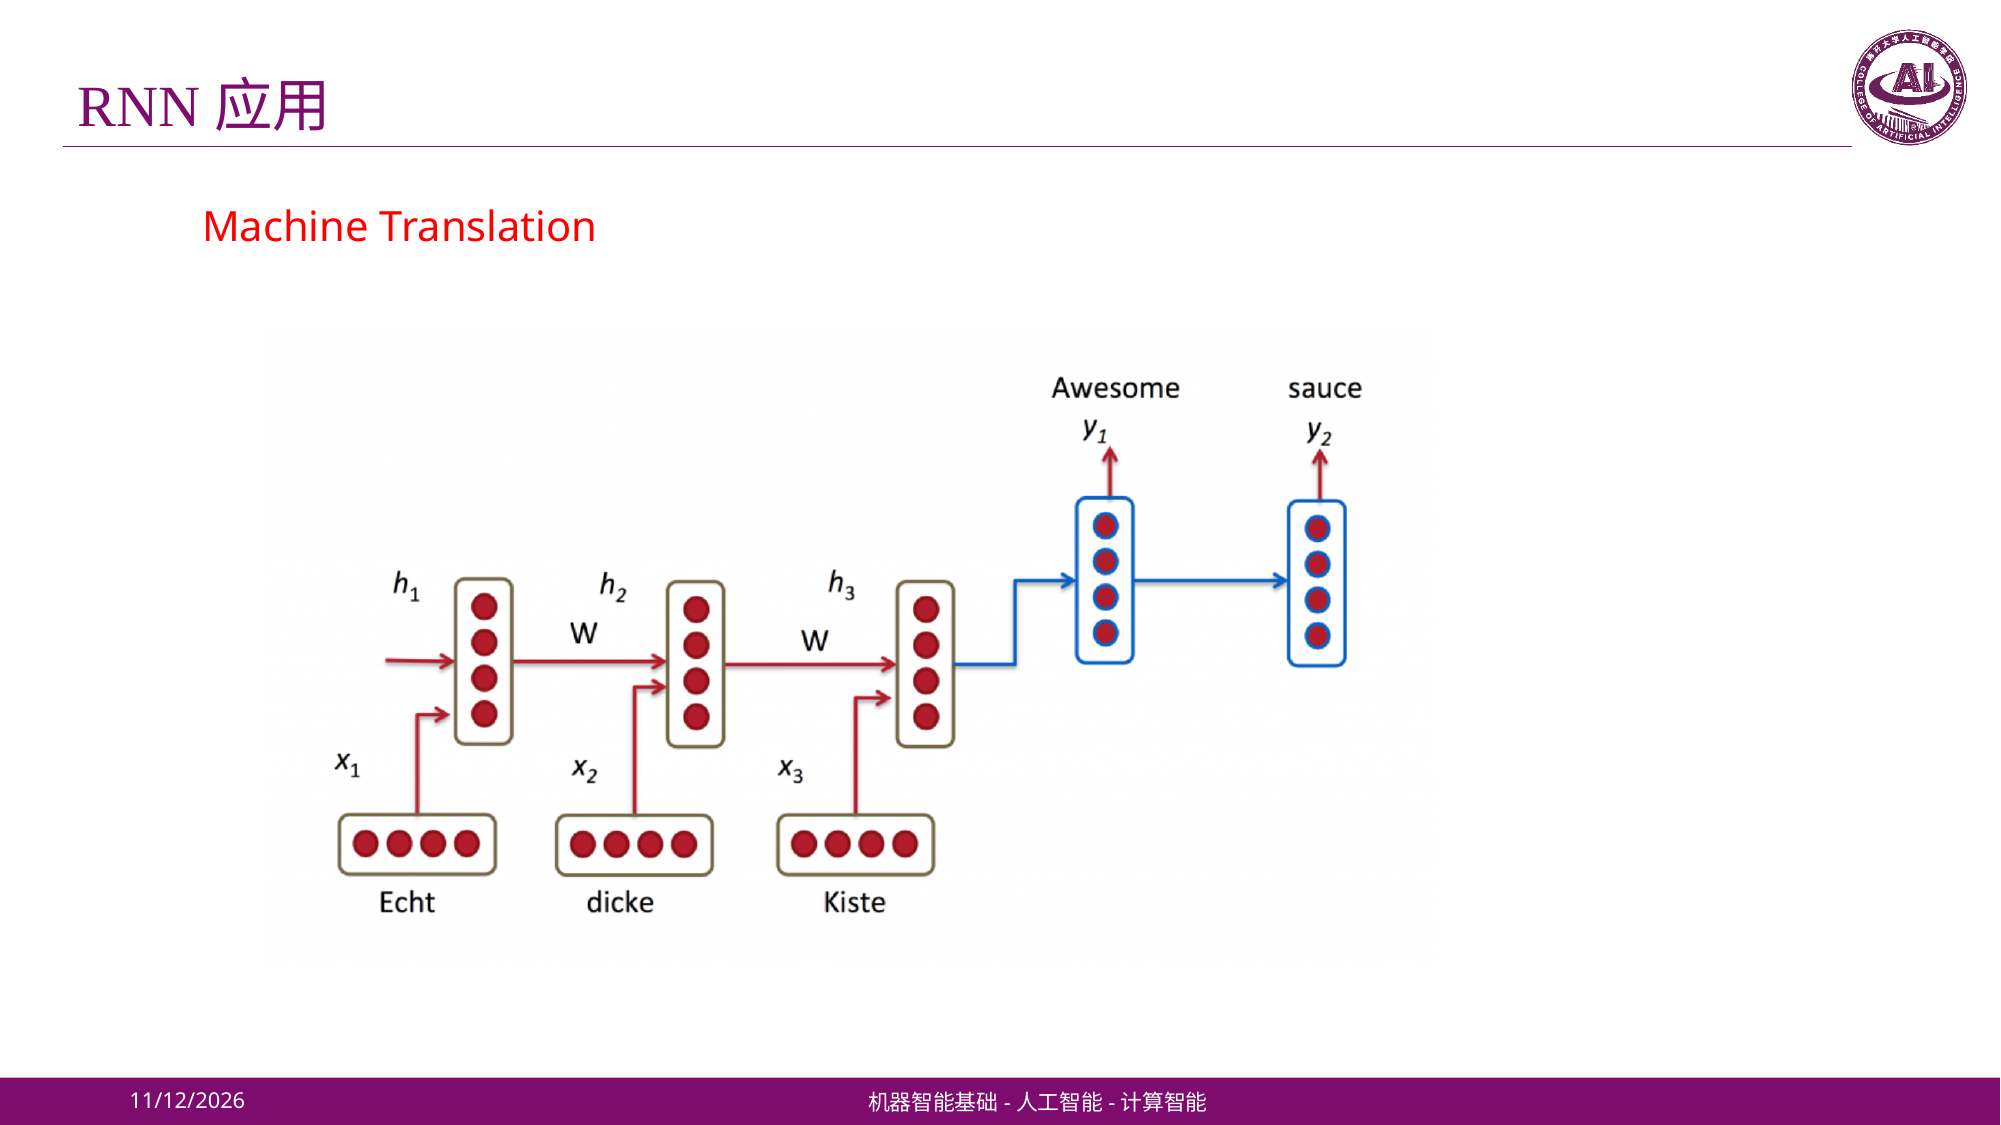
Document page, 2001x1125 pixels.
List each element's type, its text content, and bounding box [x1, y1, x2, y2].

picture [1851, 28, 1971, 147]
footer 机器智能基础-人工智能-计算智能 [399, 1077, 1677, 1125]
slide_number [0, 1077, 375, 1125]
text_box RNN应用 [62, 60, 573, 146]
picture [261, 302, 1463, 964]
text_box Machine Translation [187, 191, 818, 257]
